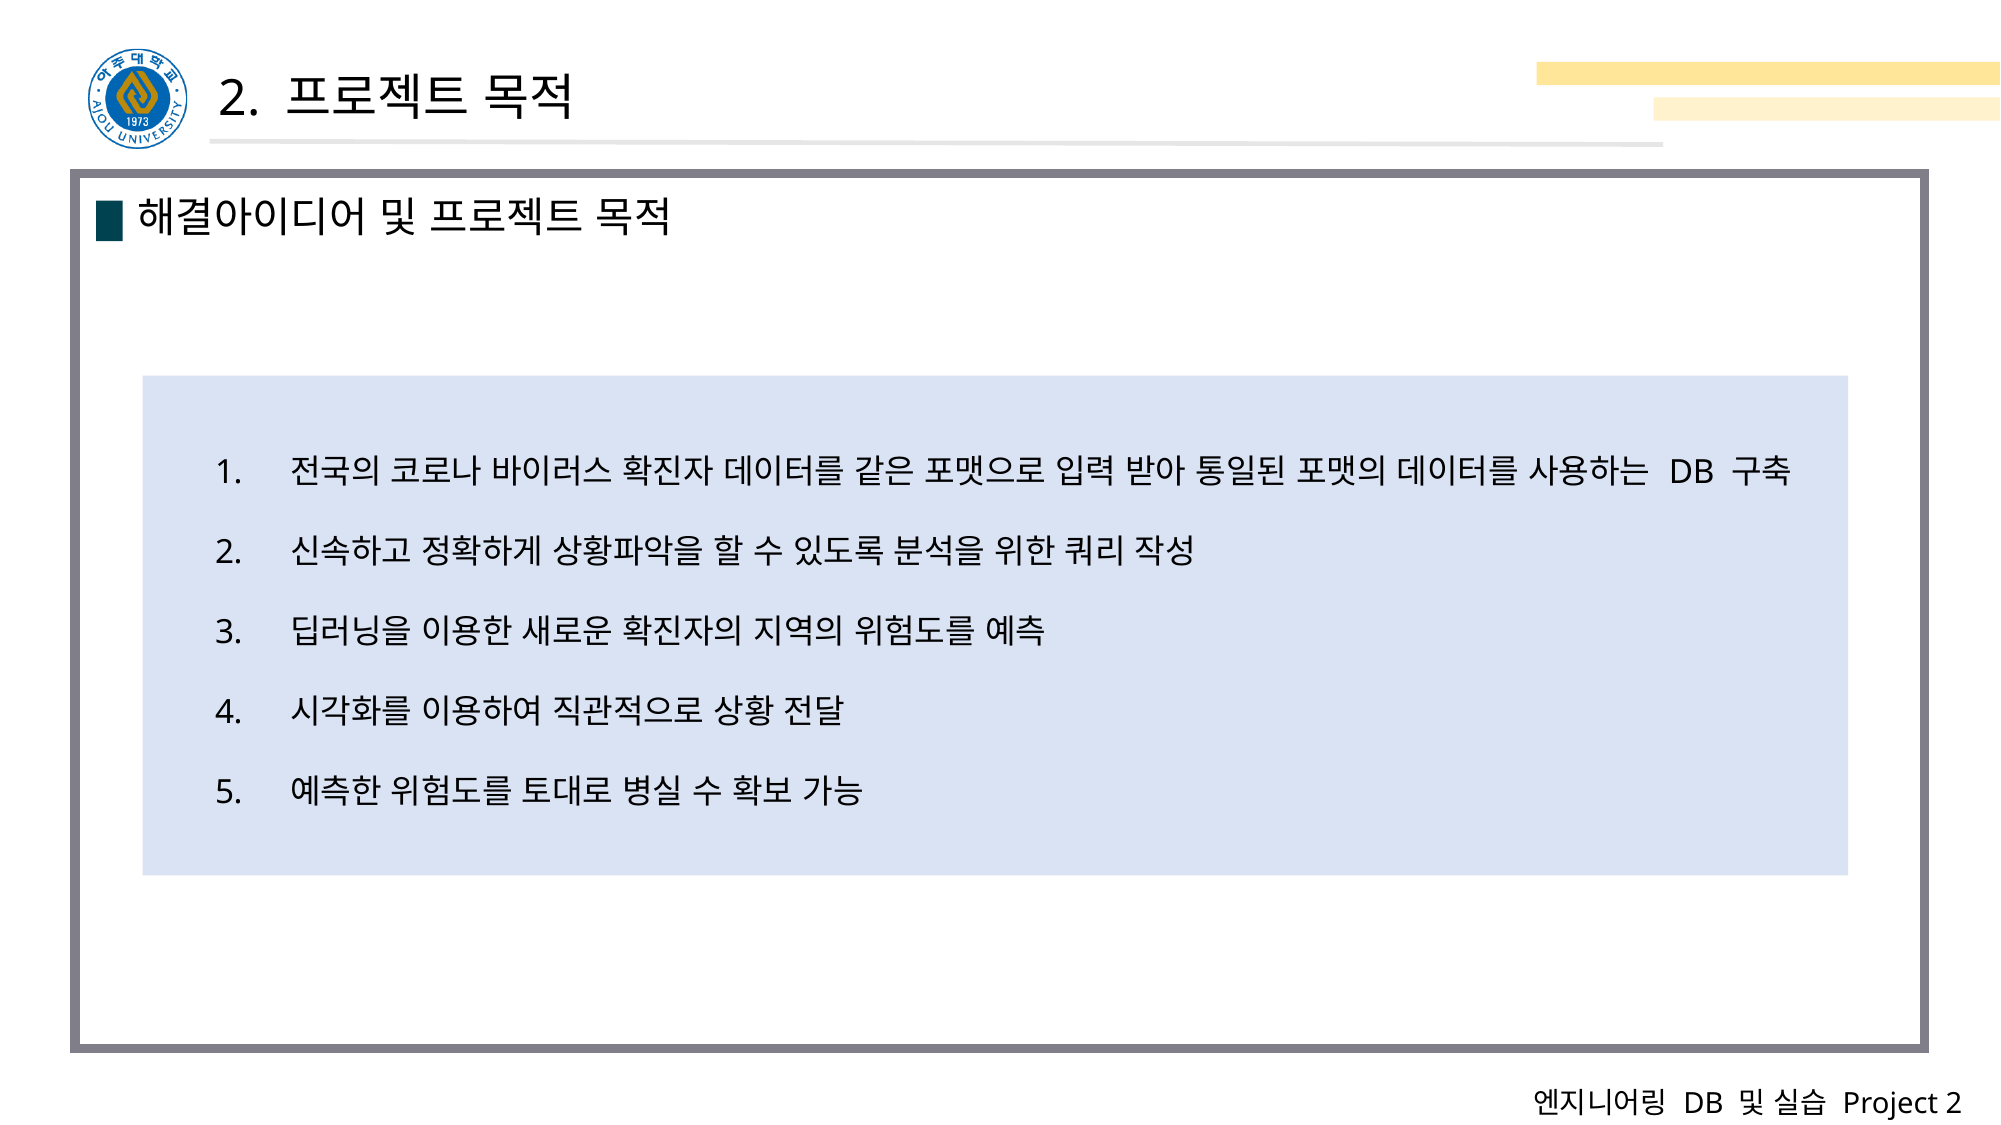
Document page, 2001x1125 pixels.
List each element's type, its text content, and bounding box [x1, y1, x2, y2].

picture [67, 39, 204, 159]
text_box [1653, 96, 2000, 122]
text_box 전국의 코로나 바이러스 확진자 데이터를 같은 포맷으로 입력 받아 통일된 포맷의 데이터를 사용하는 DB 구축 신속하고 정확하게 상황파악을 할 수 있도록 분석을 위한 쿼리 작성 딥러닝을 이용한 새로운 확진자의 지역의 위험도를 예측 시각화를 이용하여 직관적으로 상황 전달 예측한 위험도를 토대로 병실 수 확보 가능 [200, 403, 1832, 818]
text_box [74, 172, 1926, 1050]
text_box 2. 프로젝트 목적 [204, 58, 899, 134]
text_box [95, 200, 122, 242]
text_box 엔지니어링 DB 및 실습 Project 2조 [1518, 1077, 2000, 1125]
text_box [1536, 61, 2000, 86]
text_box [209, 141, 1664, 145]
text_box 해결아이디어 및 프로젝트 목적 [122, 183, 817, 249]
